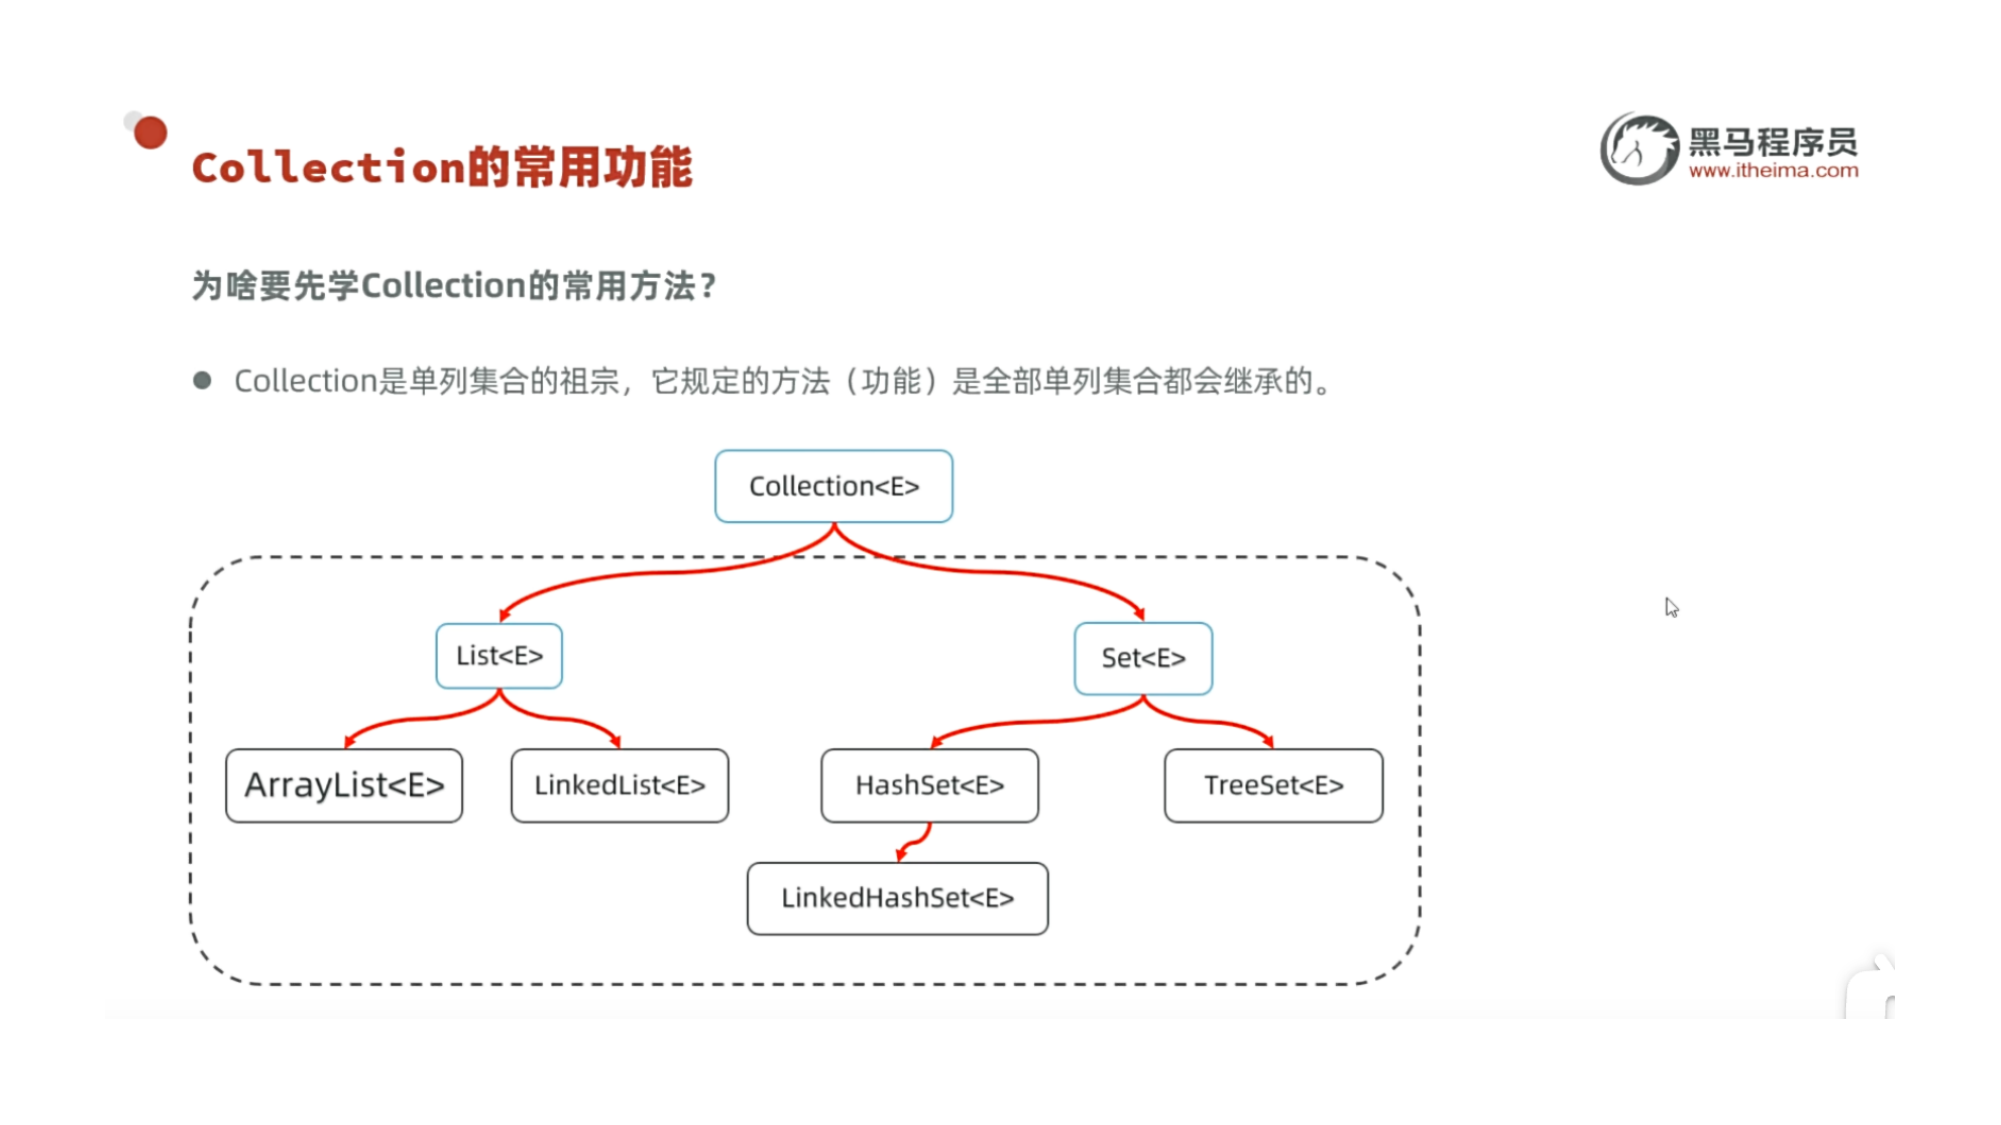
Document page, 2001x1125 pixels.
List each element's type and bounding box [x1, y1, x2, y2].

picture [104, 105, 1895, 1020]
